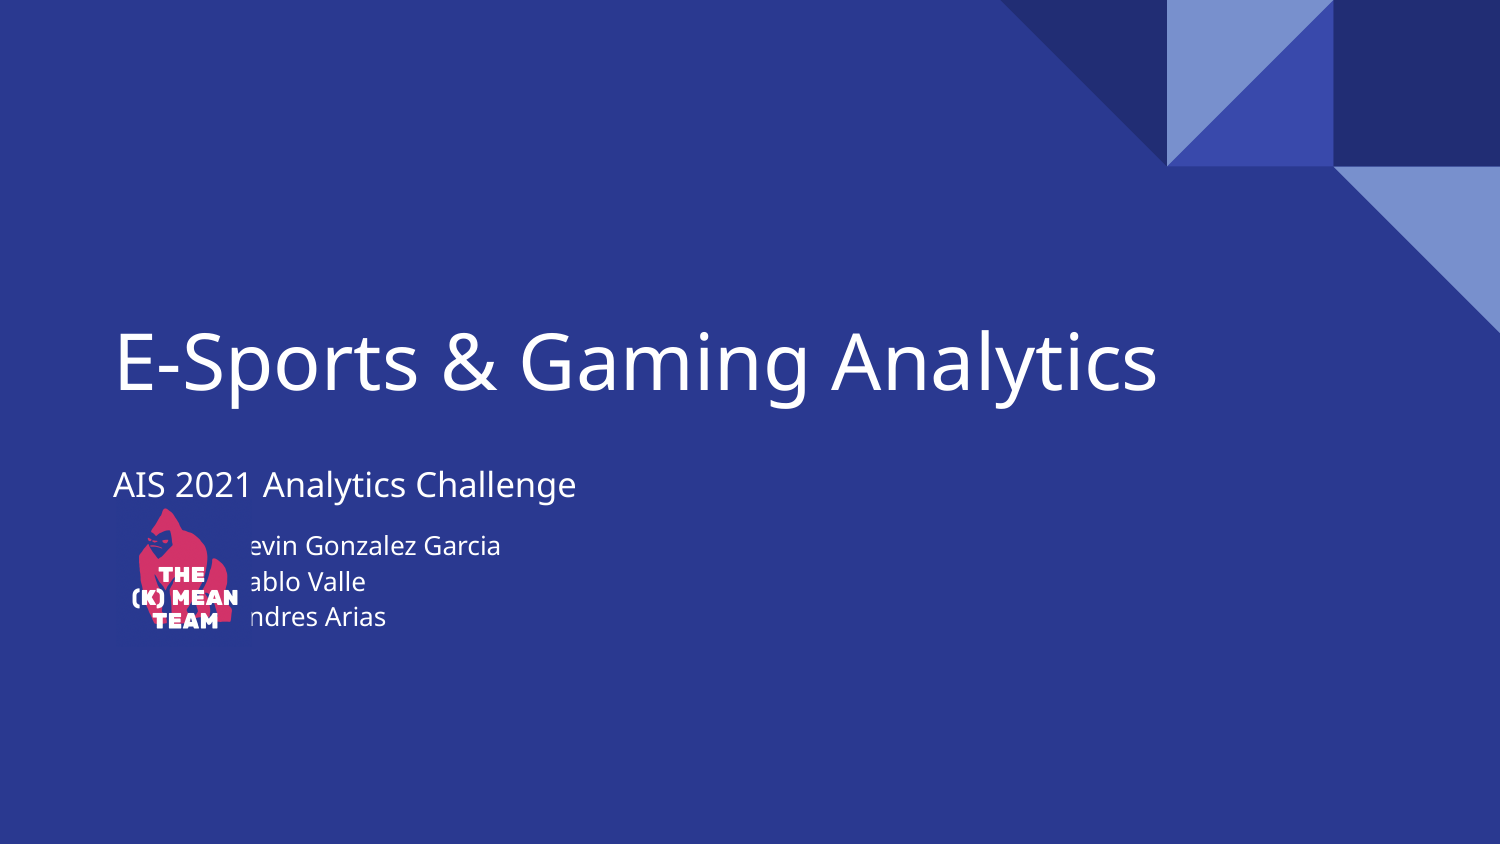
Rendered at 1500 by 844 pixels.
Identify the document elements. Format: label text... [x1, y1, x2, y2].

subtitle AIS 2021 Analytics Challenge Kevin Gonzalez Garcia Pablo Valle Andres Arias [98, 445, 1447, 651]
picture [116, 498, 252, 647]
title E-Sports & Gaming Analytics [98, 291, 1447, 429]
